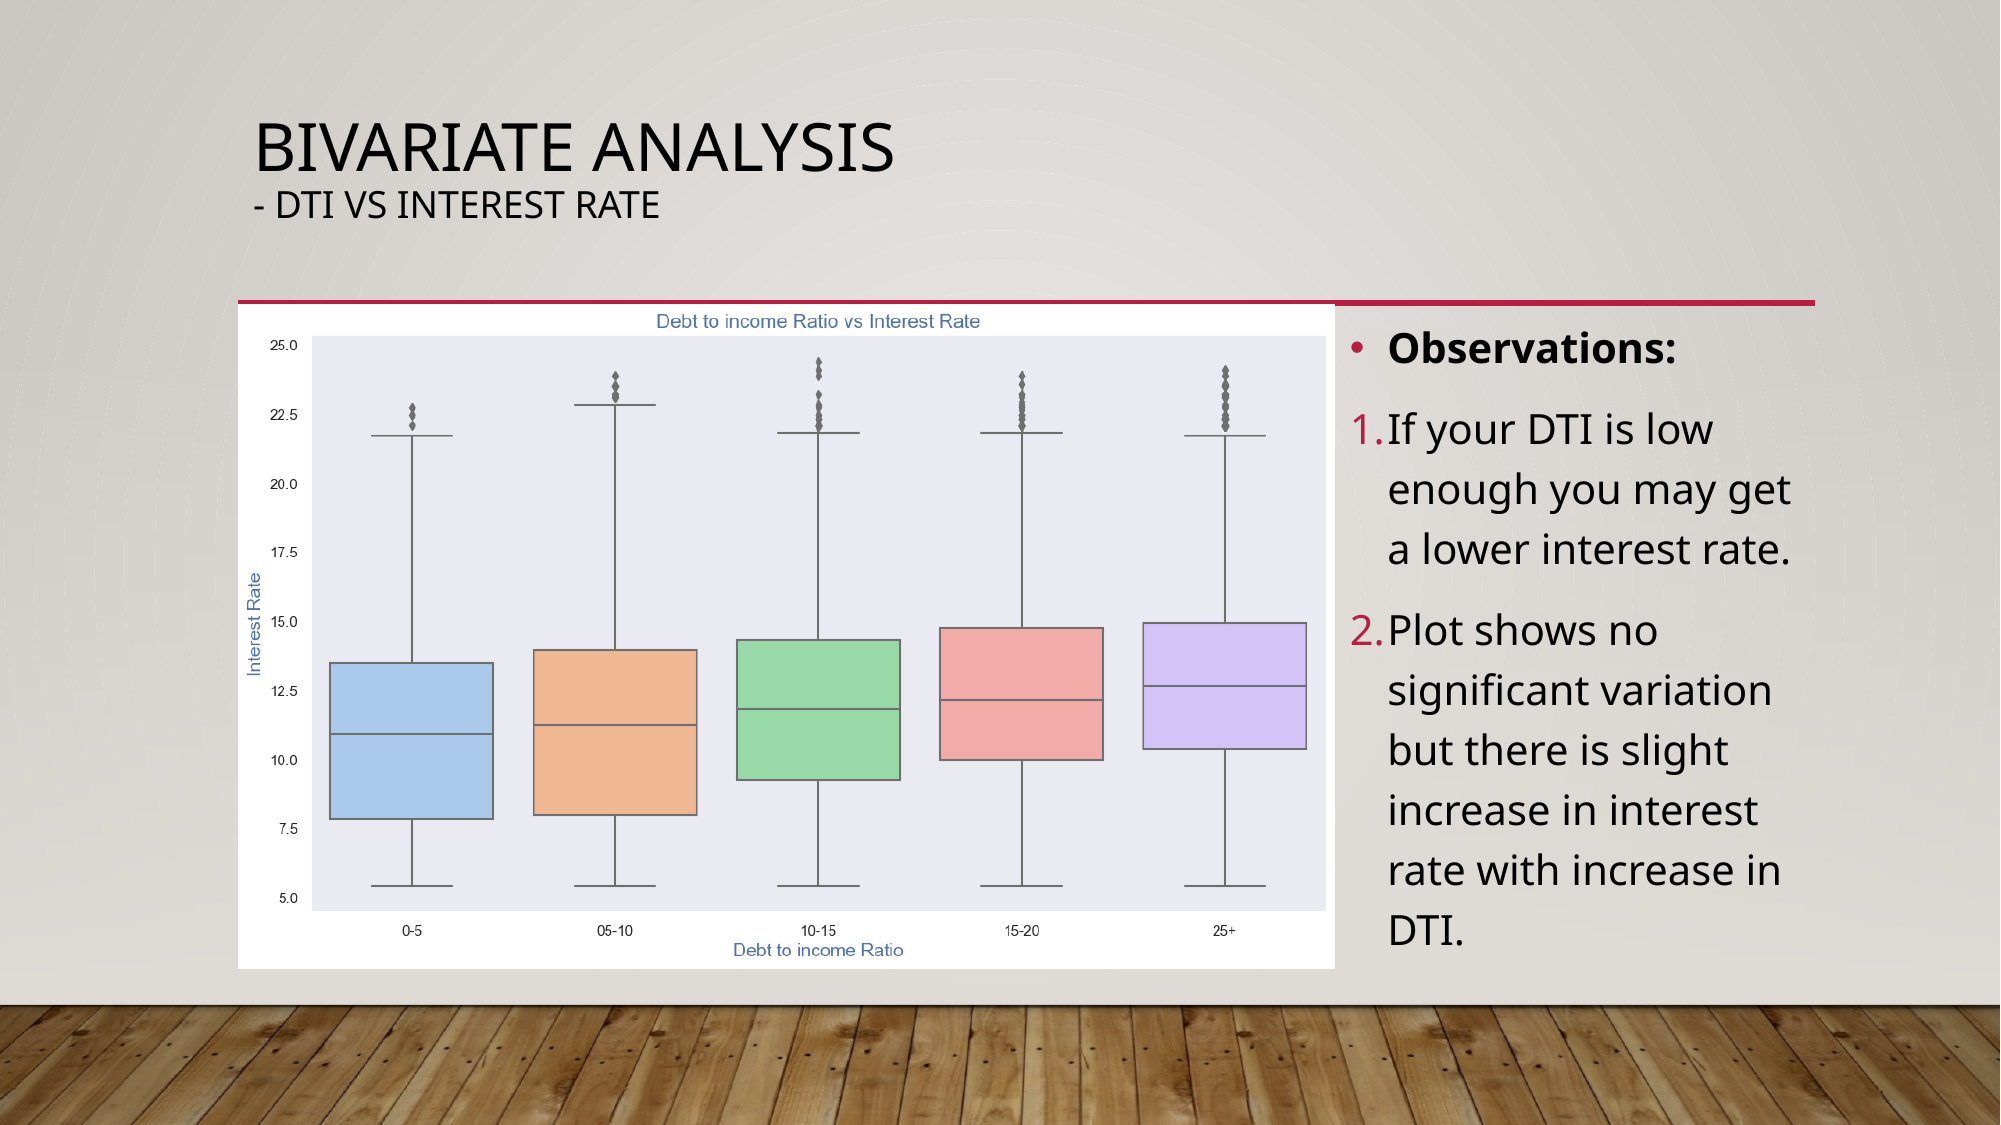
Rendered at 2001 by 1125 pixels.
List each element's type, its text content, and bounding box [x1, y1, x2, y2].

title Bivariate Analysis - dti vs Interest Rate [238, 106, 1814, 246]
picture [0, 1005, 2000, 1125]
list Observations: If your DTI is low enough you may get a lower interest rate. Plot shows no significant variation but there is slight increase in interest rate with increase in DTI. [1335, 304, 1814, 969]
picture [237, 303, 1335, 970]
